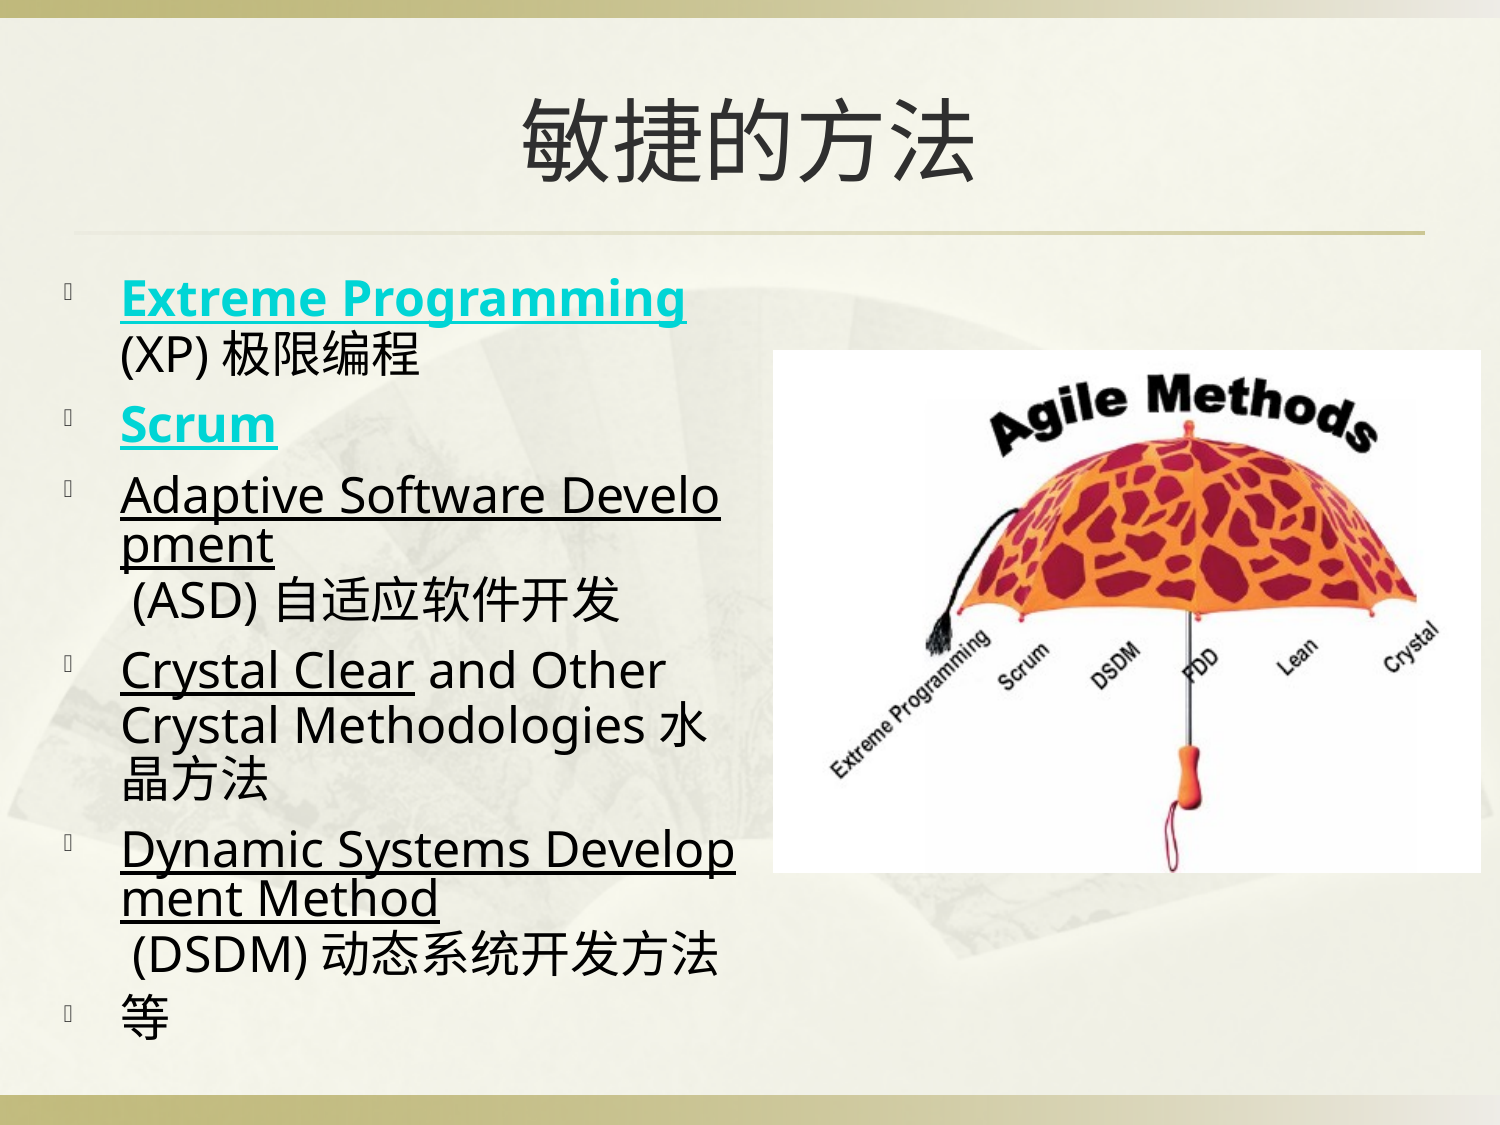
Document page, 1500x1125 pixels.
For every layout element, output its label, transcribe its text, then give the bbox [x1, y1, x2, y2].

list Extreme Programming (XP)极限编程 Scrum Adaptive Software Development (ASD)自适应软件开发 Crystal Clear and Other Crystal Methodologies水晶方法 Dynamic Systems Development Method (DSDM)动态系统开发方法 等 [48, 260, 760, 1029]
picture [772, 350, 1482, 874]
title 敏捷的方法 [75, 45, 1425, 233]
